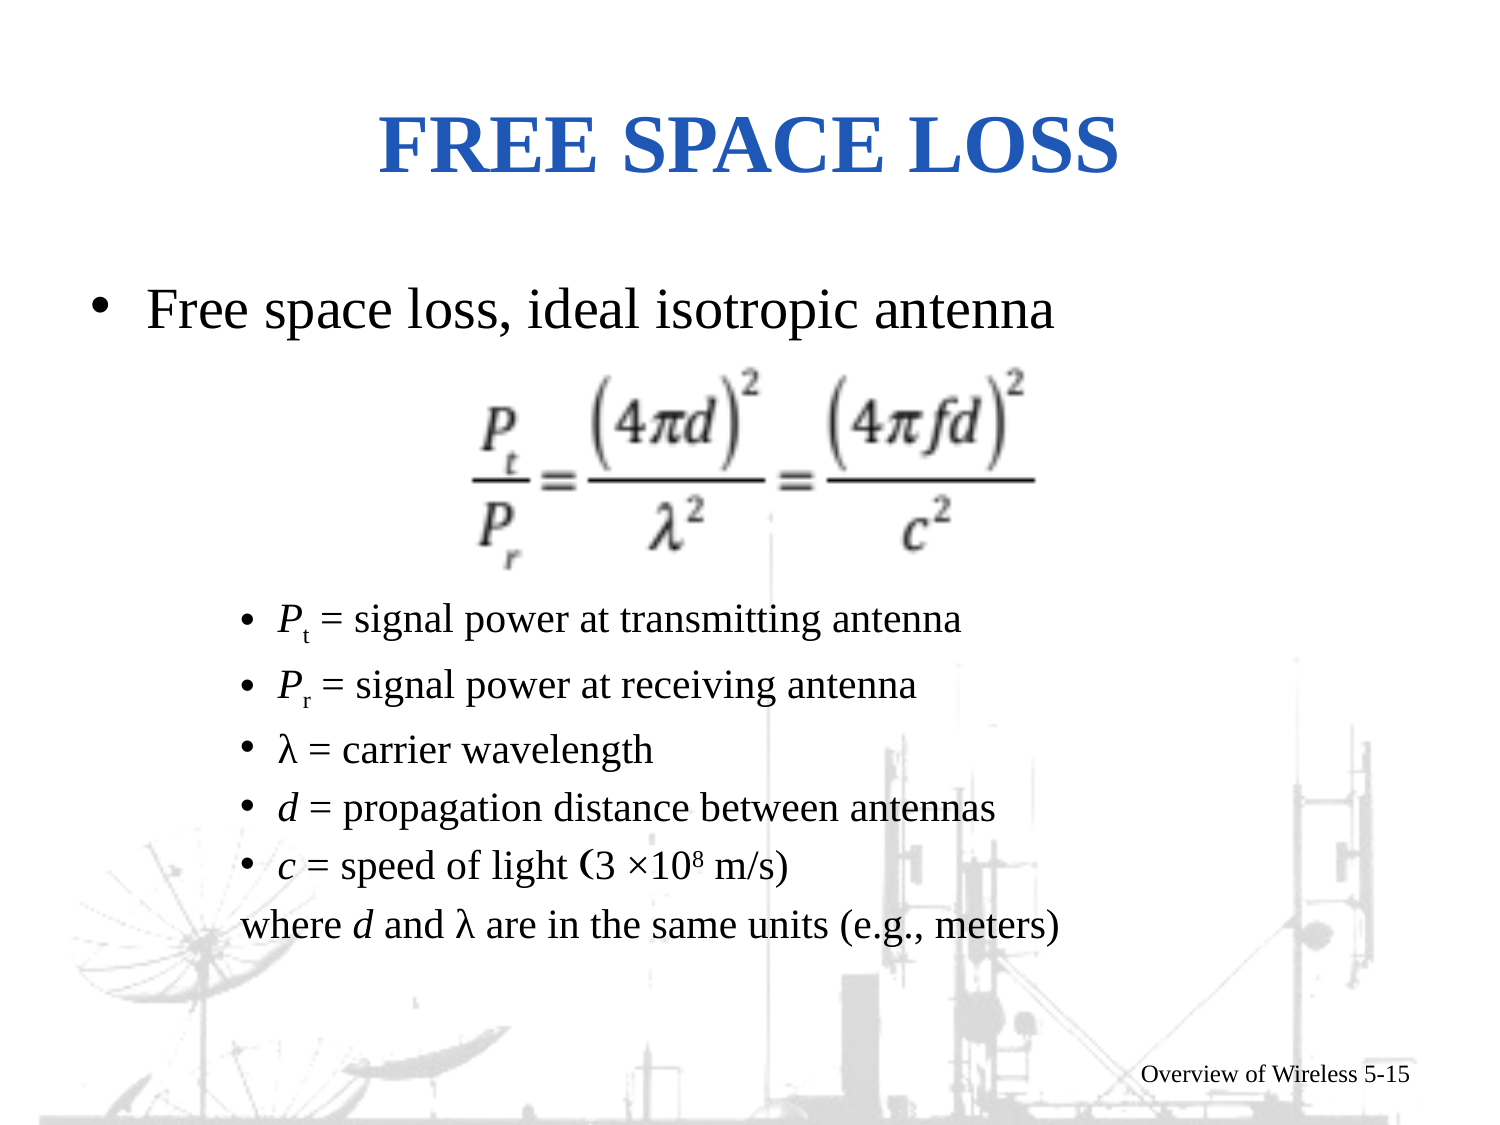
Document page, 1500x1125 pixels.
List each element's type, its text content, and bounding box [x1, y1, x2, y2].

list Free space loss, ideal isotropic antenna Pt = signal power at transmitting antenna Pr = signal power at receiving antenna λ = carrier wavelength d = propagation distance between antennas c = speed of light (3 ×108 m/s) where d and λ are in the same units (e.g., meters) [75, 262, 1425, 1005]
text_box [466, 349, 1045, 575]
title Free Space Loss [75, 45, 1425, 233]
slide_number Overview of Wireless 5-15 [893, 1042, 1425, 1103]
